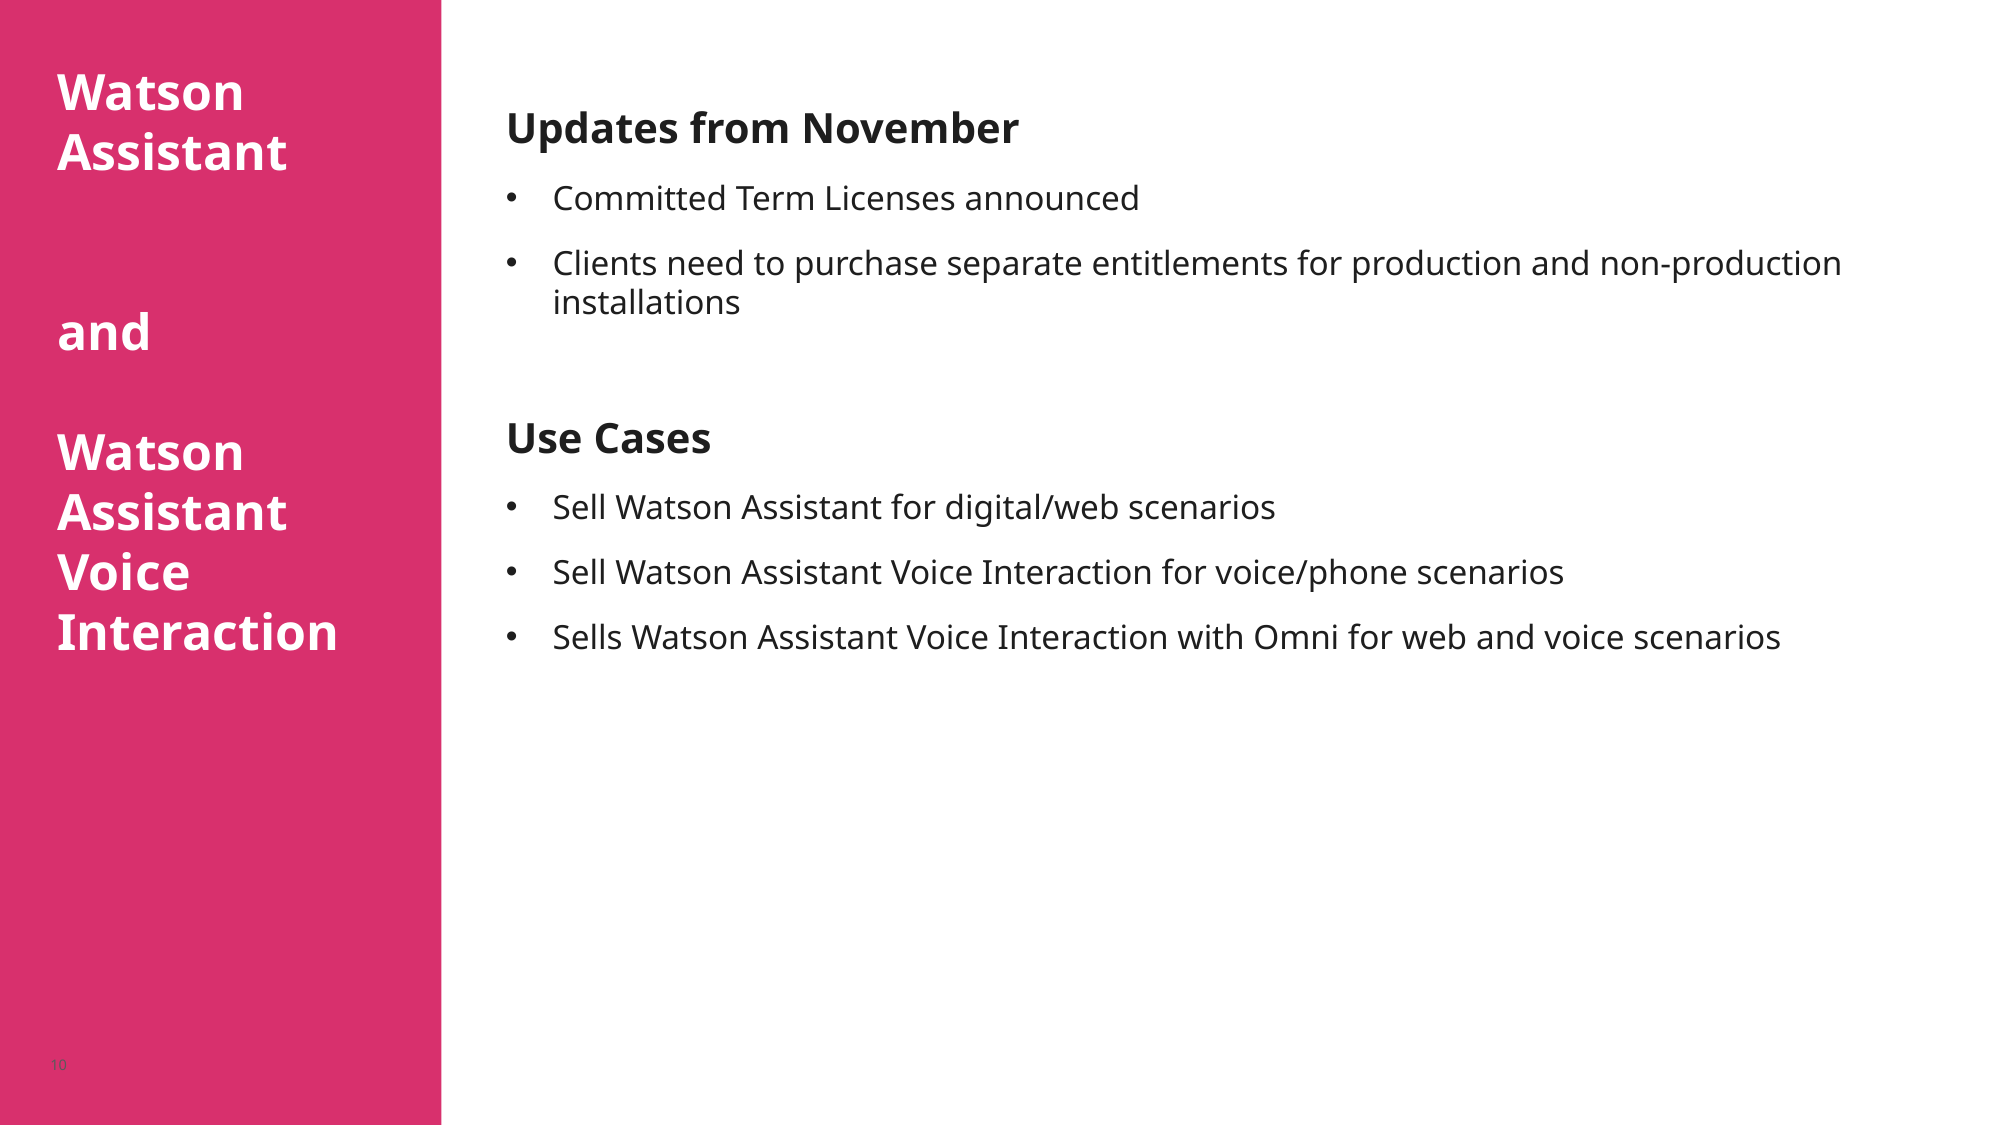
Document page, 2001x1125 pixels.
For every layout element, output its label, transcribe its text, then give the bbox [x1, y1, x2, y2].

slide_number 10 [50, 1031, 97, 1076]
text_box Updates from November Committed Term Licenses announced Clients need to purchase separate entitlements for production and non-production installations Use Cases Sell Watson Assistant for digital/web scenarios Sell Watson Assistant Voice Interaction for voice/phone scenarios Sells Watson Assistant Voice Interaction with Omni for web and voice scenarios [491, 94, 2000, 729]
text_box [0, 0, 442, 1125]
text_box Watson Assistant and Watson Assistant Voice Interaction [37, 50, 402, 335]
